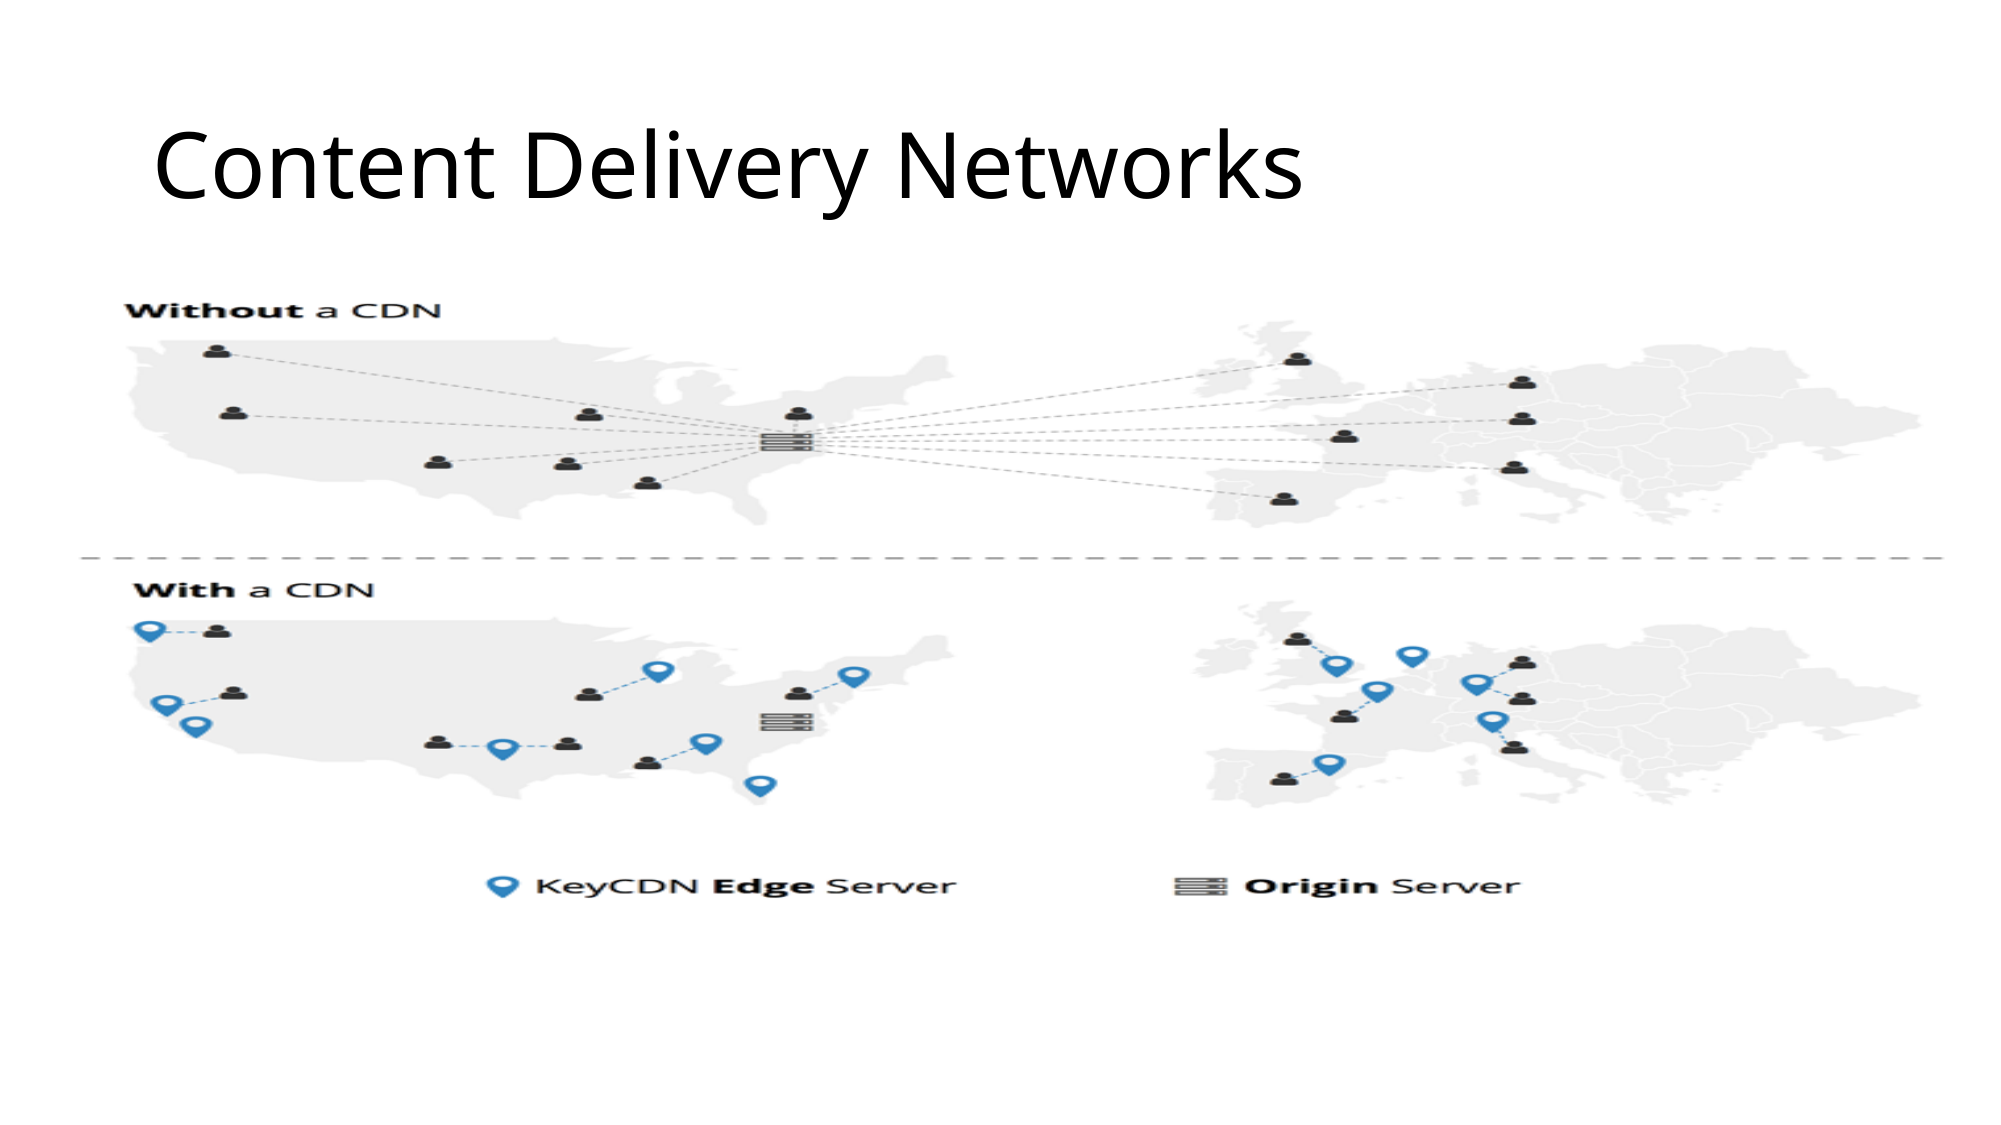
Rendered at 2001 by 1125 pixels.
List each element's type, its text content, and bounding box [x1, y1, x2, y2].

picture [43, 295, 1987, 907]
title Content Delivery Networks [137, 59, 1863, 278]
